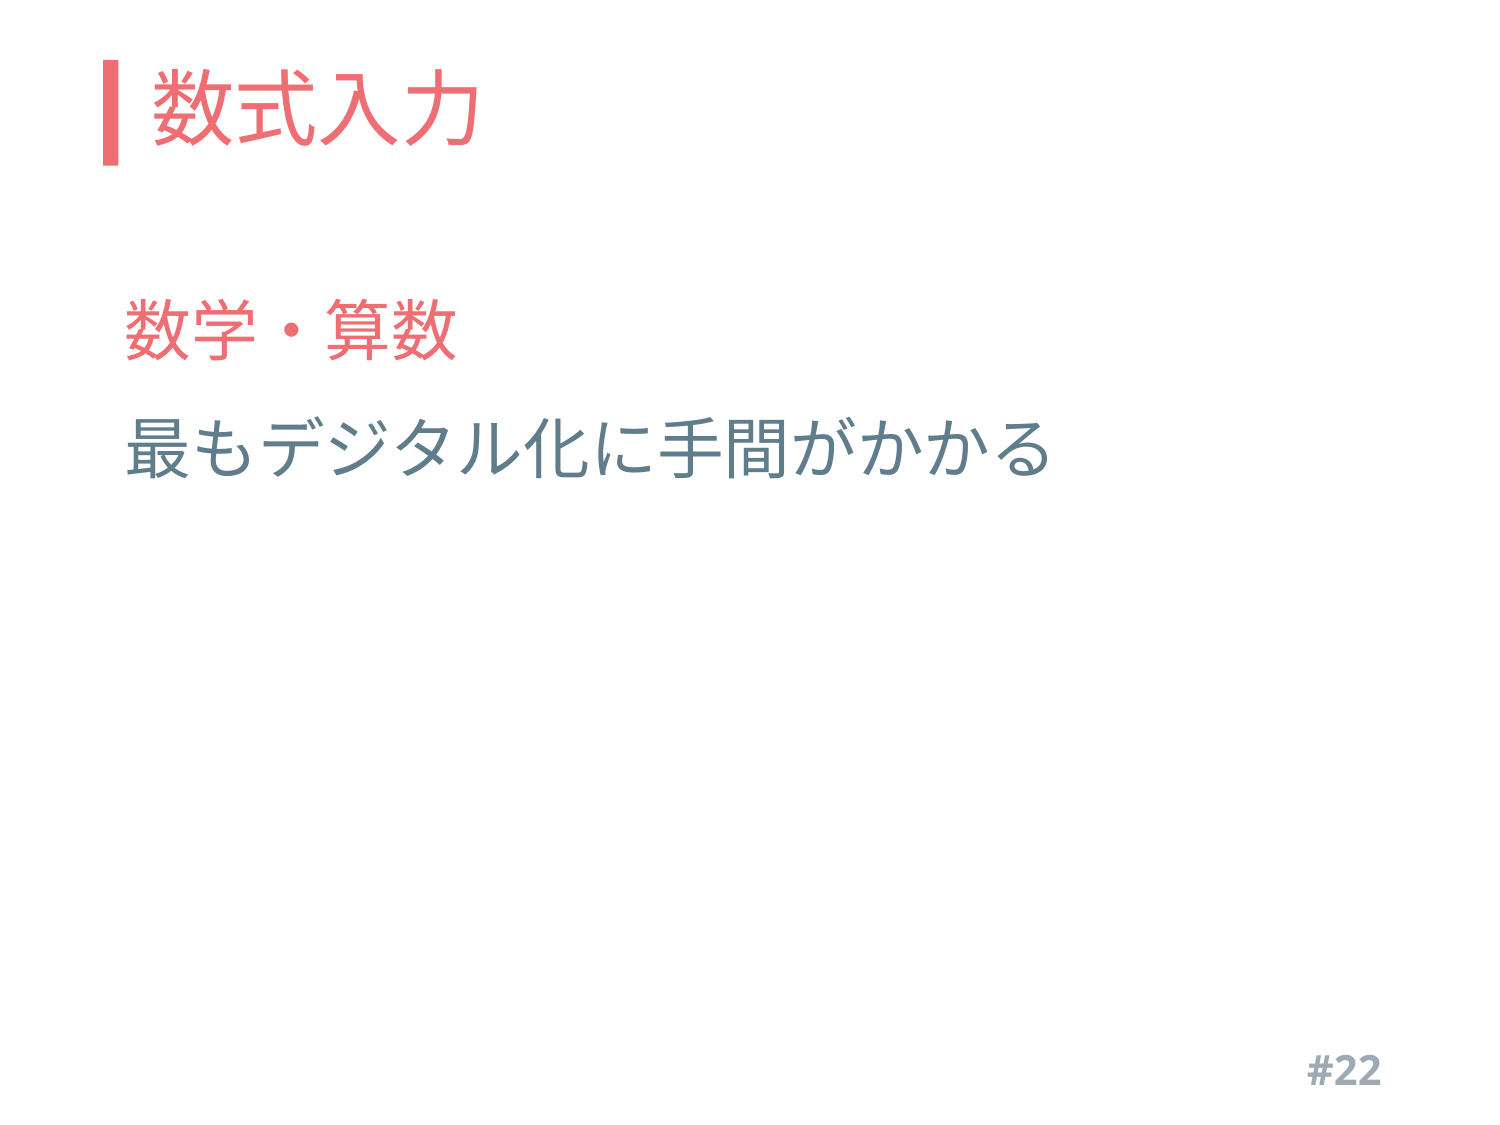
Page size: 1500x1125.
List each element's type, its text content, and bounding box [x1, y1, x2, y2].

text_box 最もデジタル化に手間がかかる [109, 399, 1424, 495]
title 数式入力 [136, 59, 1397, 166]
slide_number #22 [1059, 1042, 1397, 1103]
text_box 数学・算数 [109, 281, 1424, 377]
